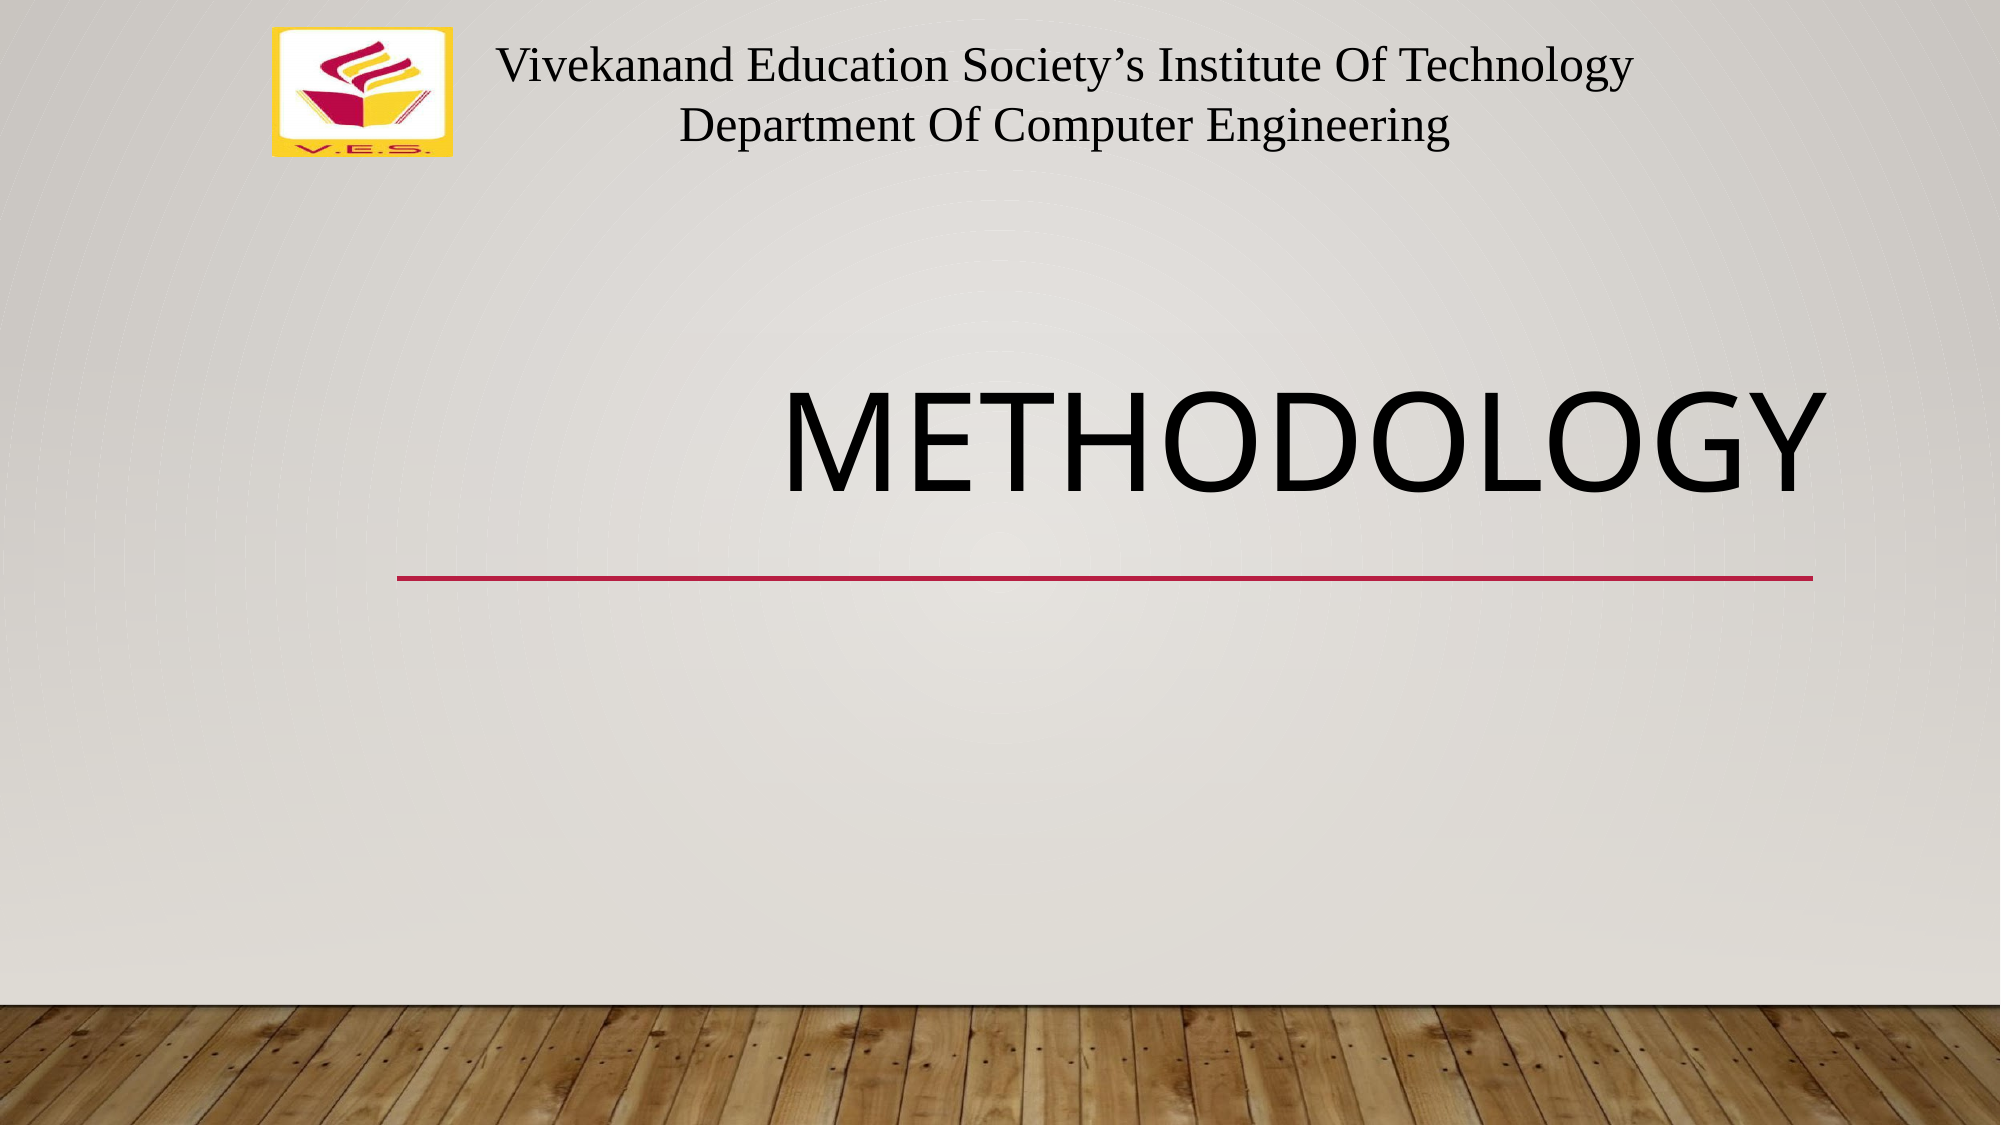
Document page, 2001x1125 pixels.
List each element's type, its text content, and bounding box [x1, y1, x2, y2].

title METHODOLOGY [605, 233, 2000, 522]
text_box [271, 23, 1655, 161]
picture [0, 1005, 2000, 1125]
